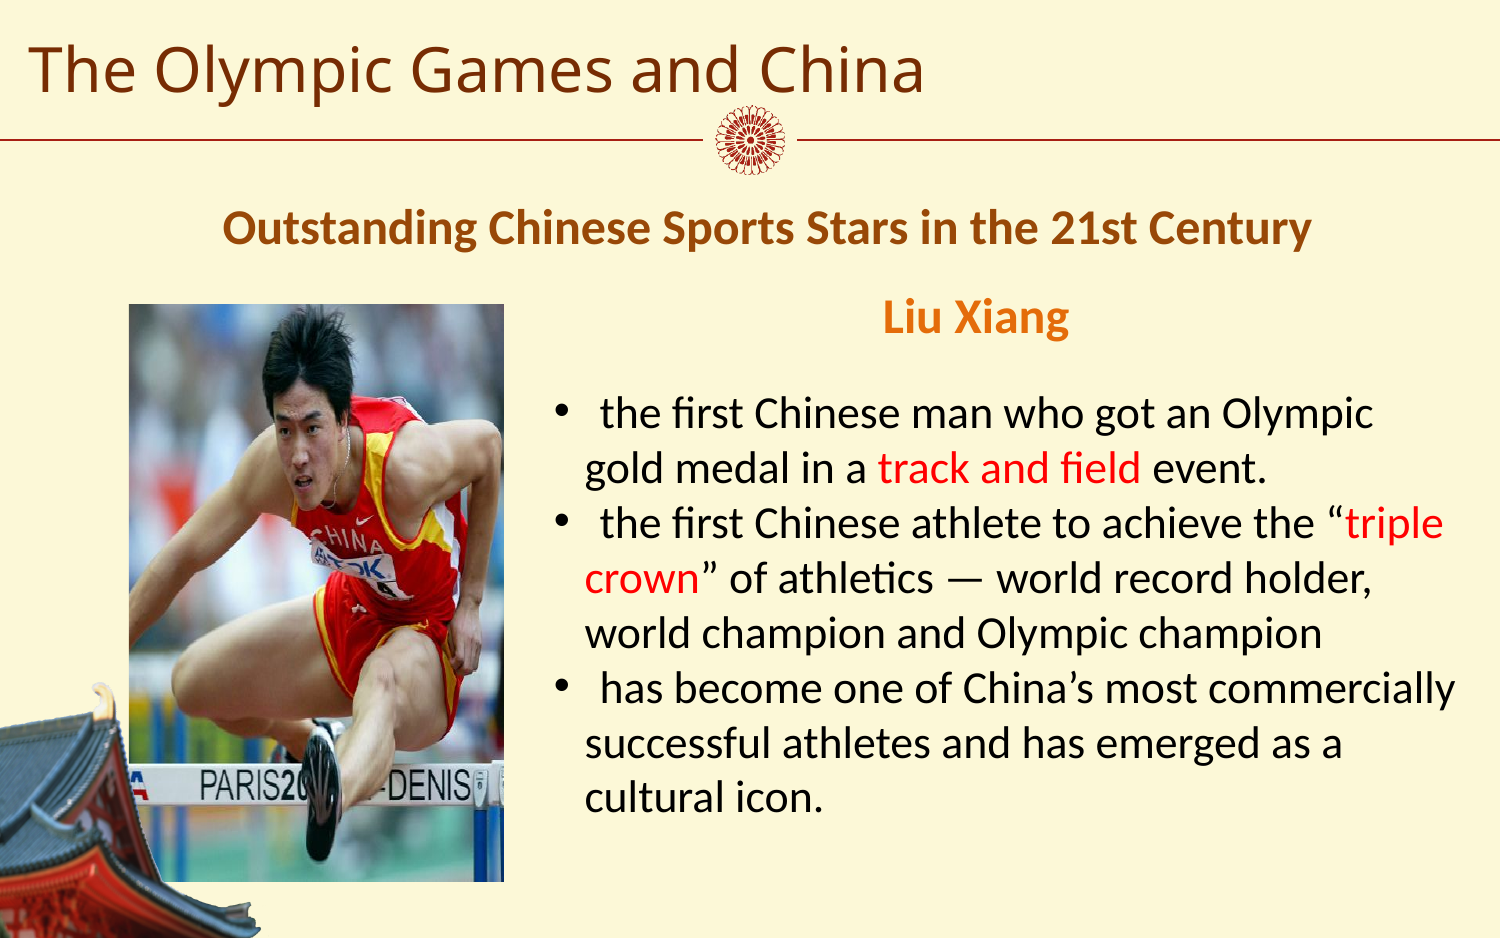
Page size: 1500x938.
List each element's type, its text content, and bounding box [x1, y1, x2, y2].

text_box Outstanding Chinese Sports Stars in the 21st Century [76, 187, 1459, 263]
picture [0, 304, 505, 938]
text_box the first Chinese man who got an Olympic gold medal in a track and field event. the first Chinese athlete to achieve the “triple crown” of athletics — world record holder, world champion and Olympic champion has become one of China’s most commercially successful athletes and has emerged as a cultural icon. [539, 374, 1477, 830]
text_box The Olympic Games and China [0, 8, 1022, 103]
text_box Liu Xiang [868, 275, 1085, 351]
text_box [0, 105, 1500, 175]
